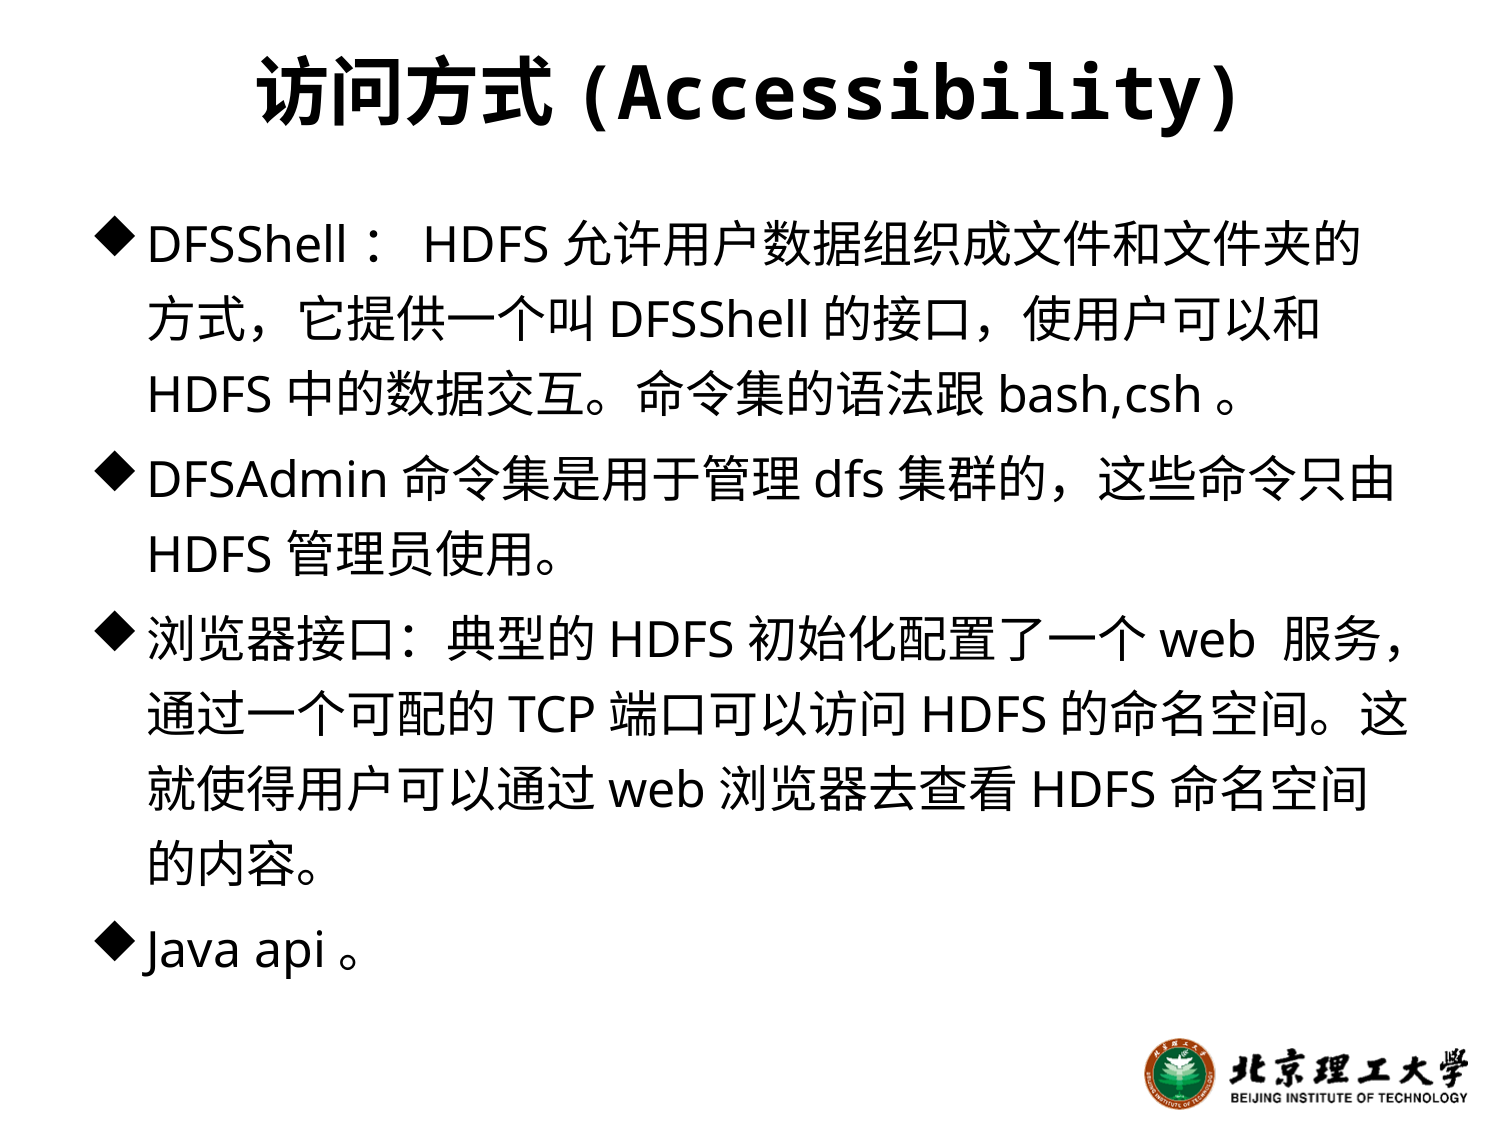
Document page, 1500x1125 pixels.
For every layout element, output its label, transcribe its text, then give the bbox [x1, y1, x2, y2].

list DFSShell：HDFS允许用户数据组织成文件和文件夹的方式，它提供一个叫DFSShell的接口，使用户可以和HDFS中的数据交互。命令集的语法跟bash,csh。 DFSAdmin命令集是用于管理dfs集群的，这些命令只由HDFS管理员使用。 浏览器接口：典型的HDFS初始化配置了一个web 服务，通过一个可配的TCP端口可以访问HDFS的命名空间。这就使得用户可以通过web浏览器去查看HDFS命名空间的内容。 Java api。 [75, 190, 1425, 1005]
picture [1144, 1038, 1468, 1110]
title 访问方式(Accessibility) [76, 17, 1425, 163]
